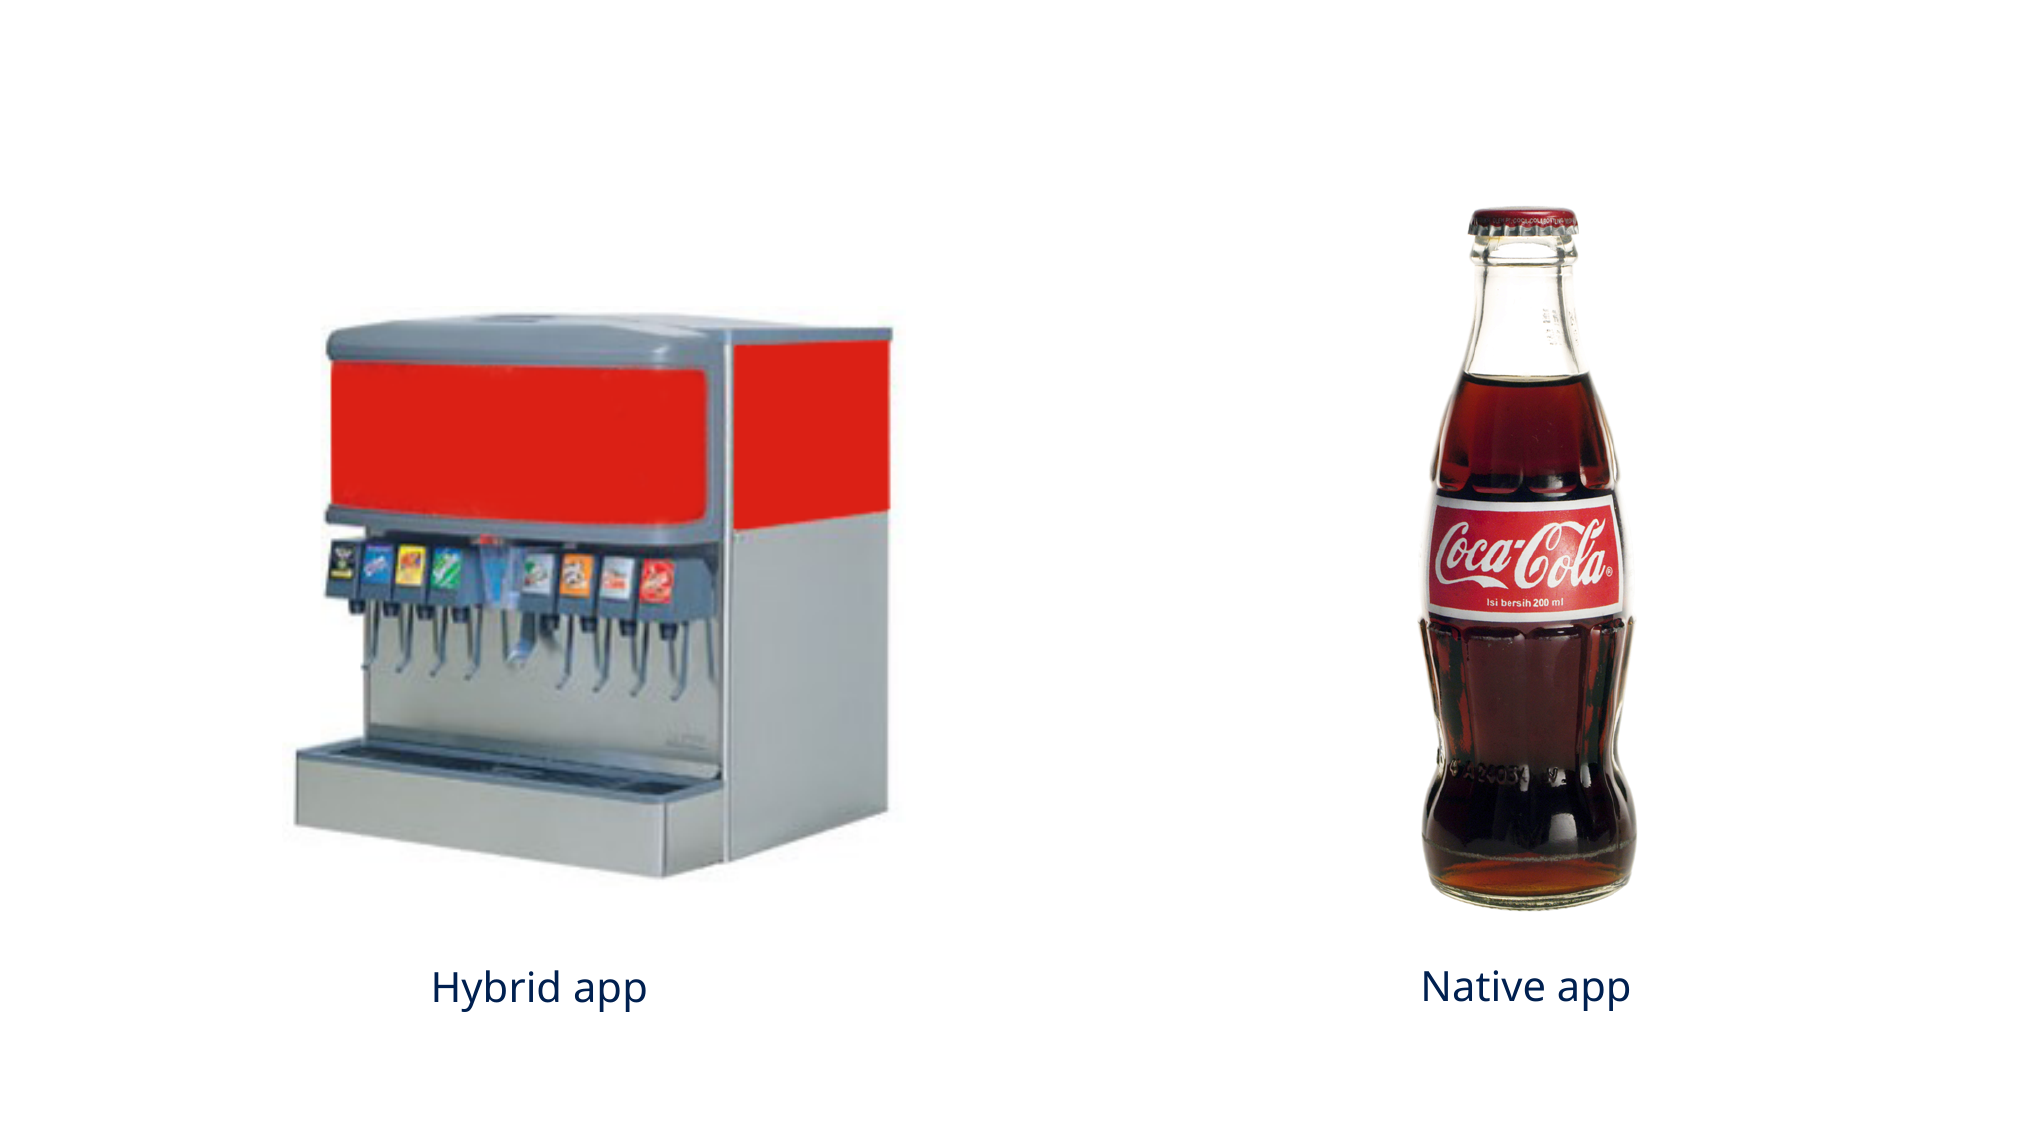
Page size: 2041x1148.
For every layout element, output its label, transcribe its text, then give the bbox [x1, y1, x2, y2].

text_box Native app [1202, 950, 1851, 1026]
list Hybrid app [215, 951, 864, 1028]
picture [281, 305, 906, 890]
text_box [1231, 165, 1822, 952]
